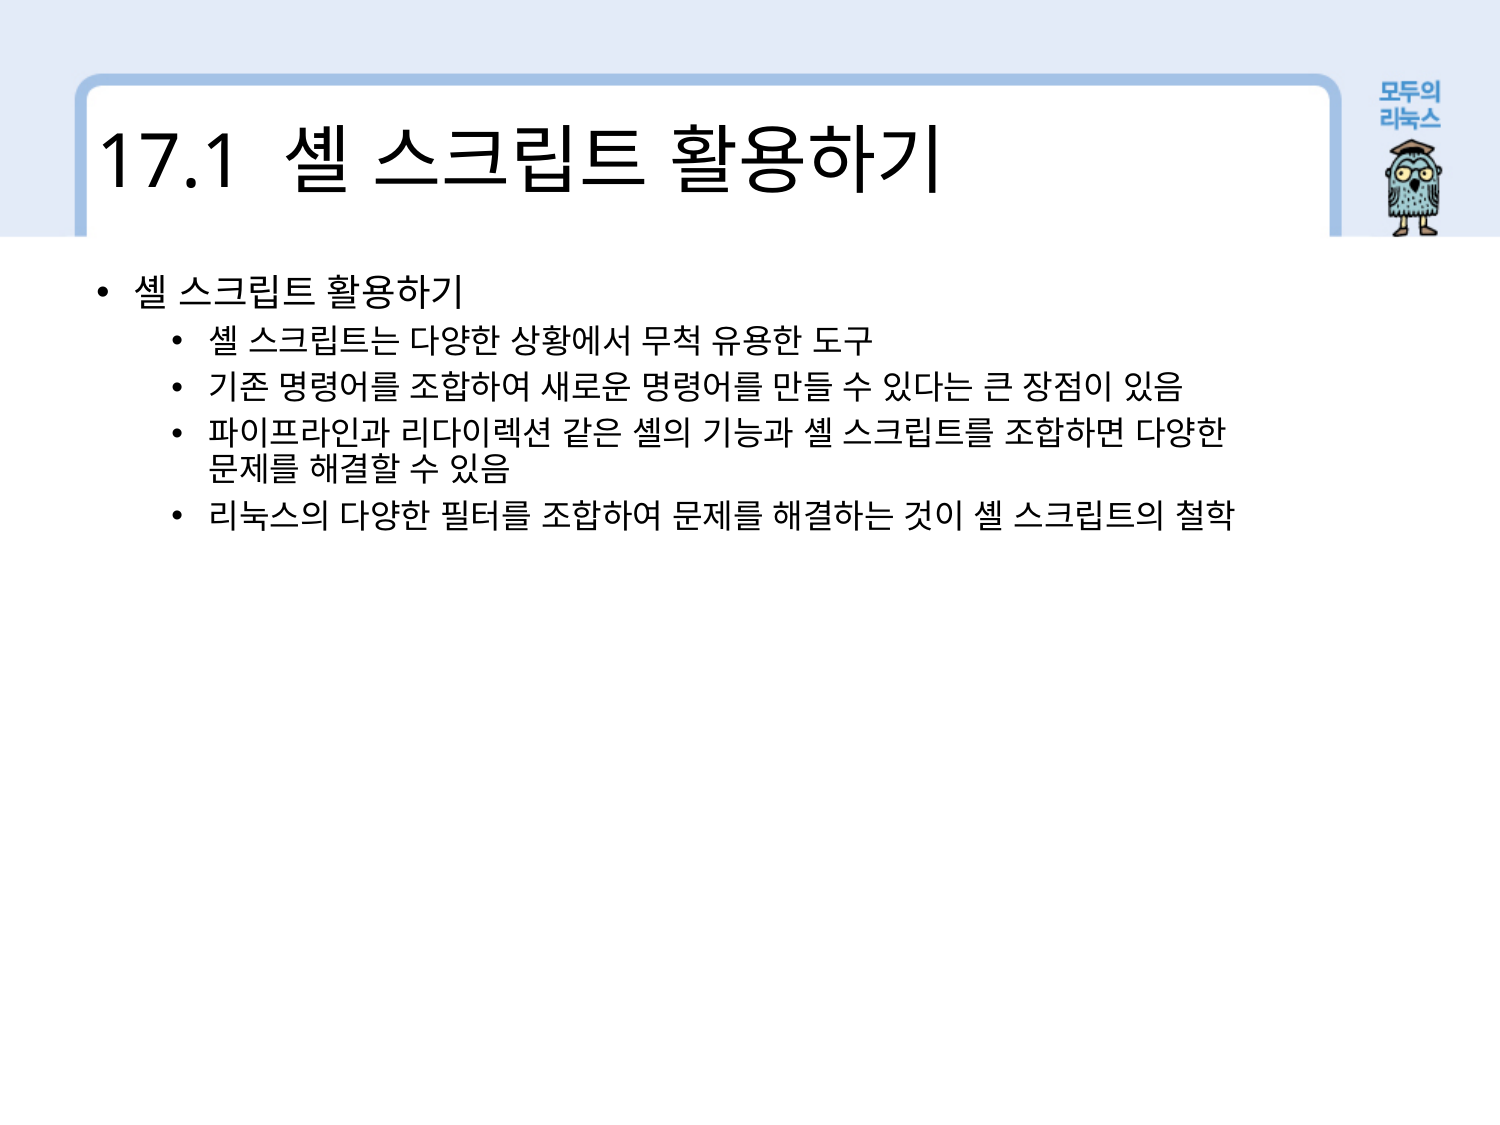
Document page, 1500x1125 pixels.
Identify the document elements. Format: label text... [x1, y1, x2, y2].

text_box 17.1 셸 스크립트 활용하기 [81, 115, 1335, 221]
text_box 셸 스크립트 활용하기 셸 스크립트는 다양한 상황에서 무척 유용한 도구 기존 명령어를 조합하여 새로운 명령어를 만들 수 있다는 큰 장점이 있음 파이프라인과 리다이렉션 같은 셸의 기능과 셸 스크립트를 조합하면 다양한 문제를 해결할 수 있음 리눅스의 다양한 필터를 조합하여 문제를 해결하는 것이 셸 스크립트의 철학 [81, 266, 1335, 1024]
picture [0, 0, 1500, 1125]
